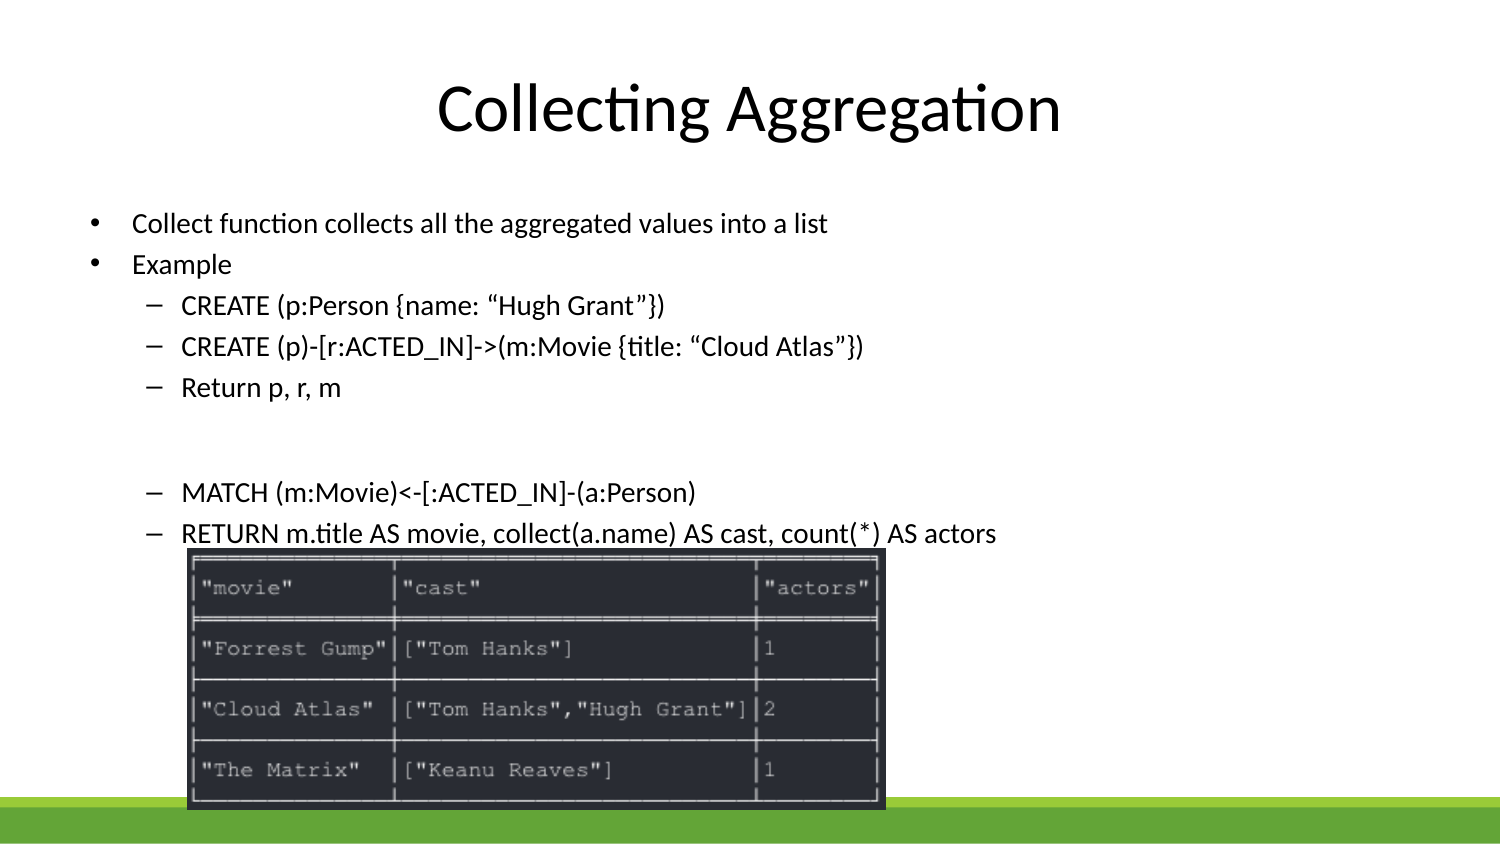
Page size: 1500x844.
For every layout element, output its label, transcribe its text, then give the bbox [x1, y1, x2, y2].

picture [186, 548, 887, 811]
list Collect function collects all the aggregated values into a list Example CREATE (p:Person {name: “Hugh Grant”}) CREATE (p)-[r:ACTED_IN]->(m:Movie {title: “Cloud Atlas”}) Return p, r, m MATCH (m:Movie)<-[:ACTED_IN]-(a:Person) RETURN m.title AS movie, collect(a.name) AS cast, count(*) AS actors [75, 196, 1425, 754]
title Collecting Aggregation [75, 33, 1425, 175]
